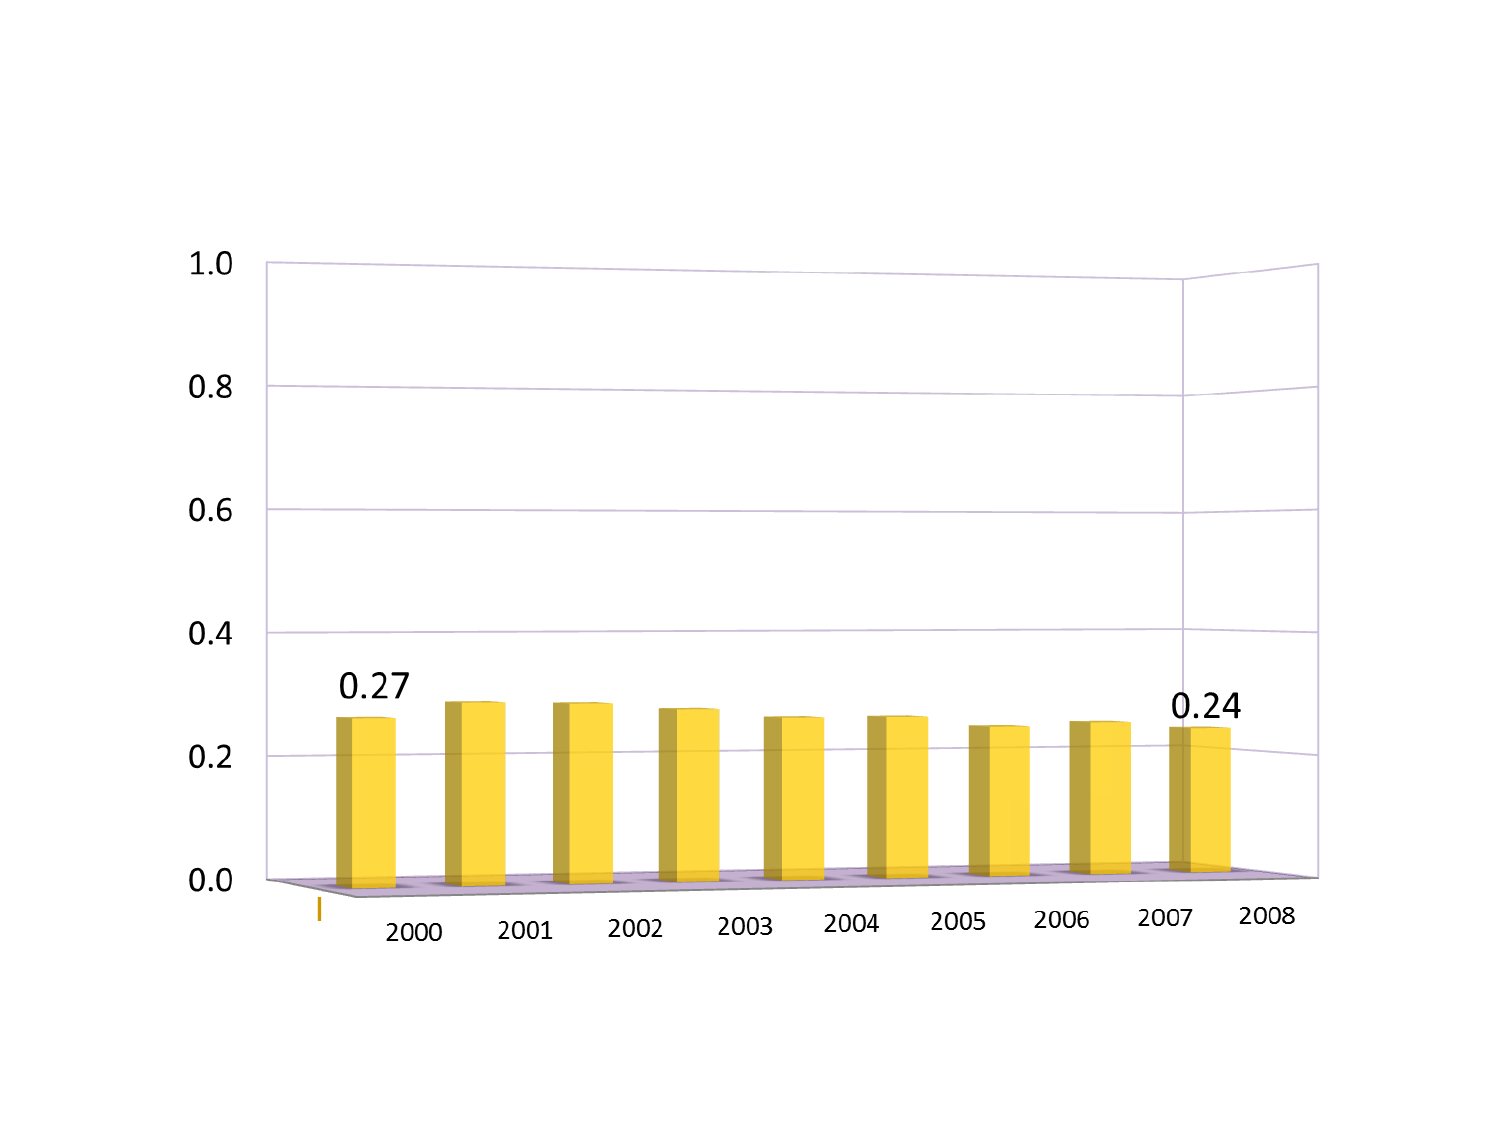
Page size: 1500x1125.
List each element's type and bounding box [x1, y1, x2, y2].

picture [169, 0, 1331, 1125]
